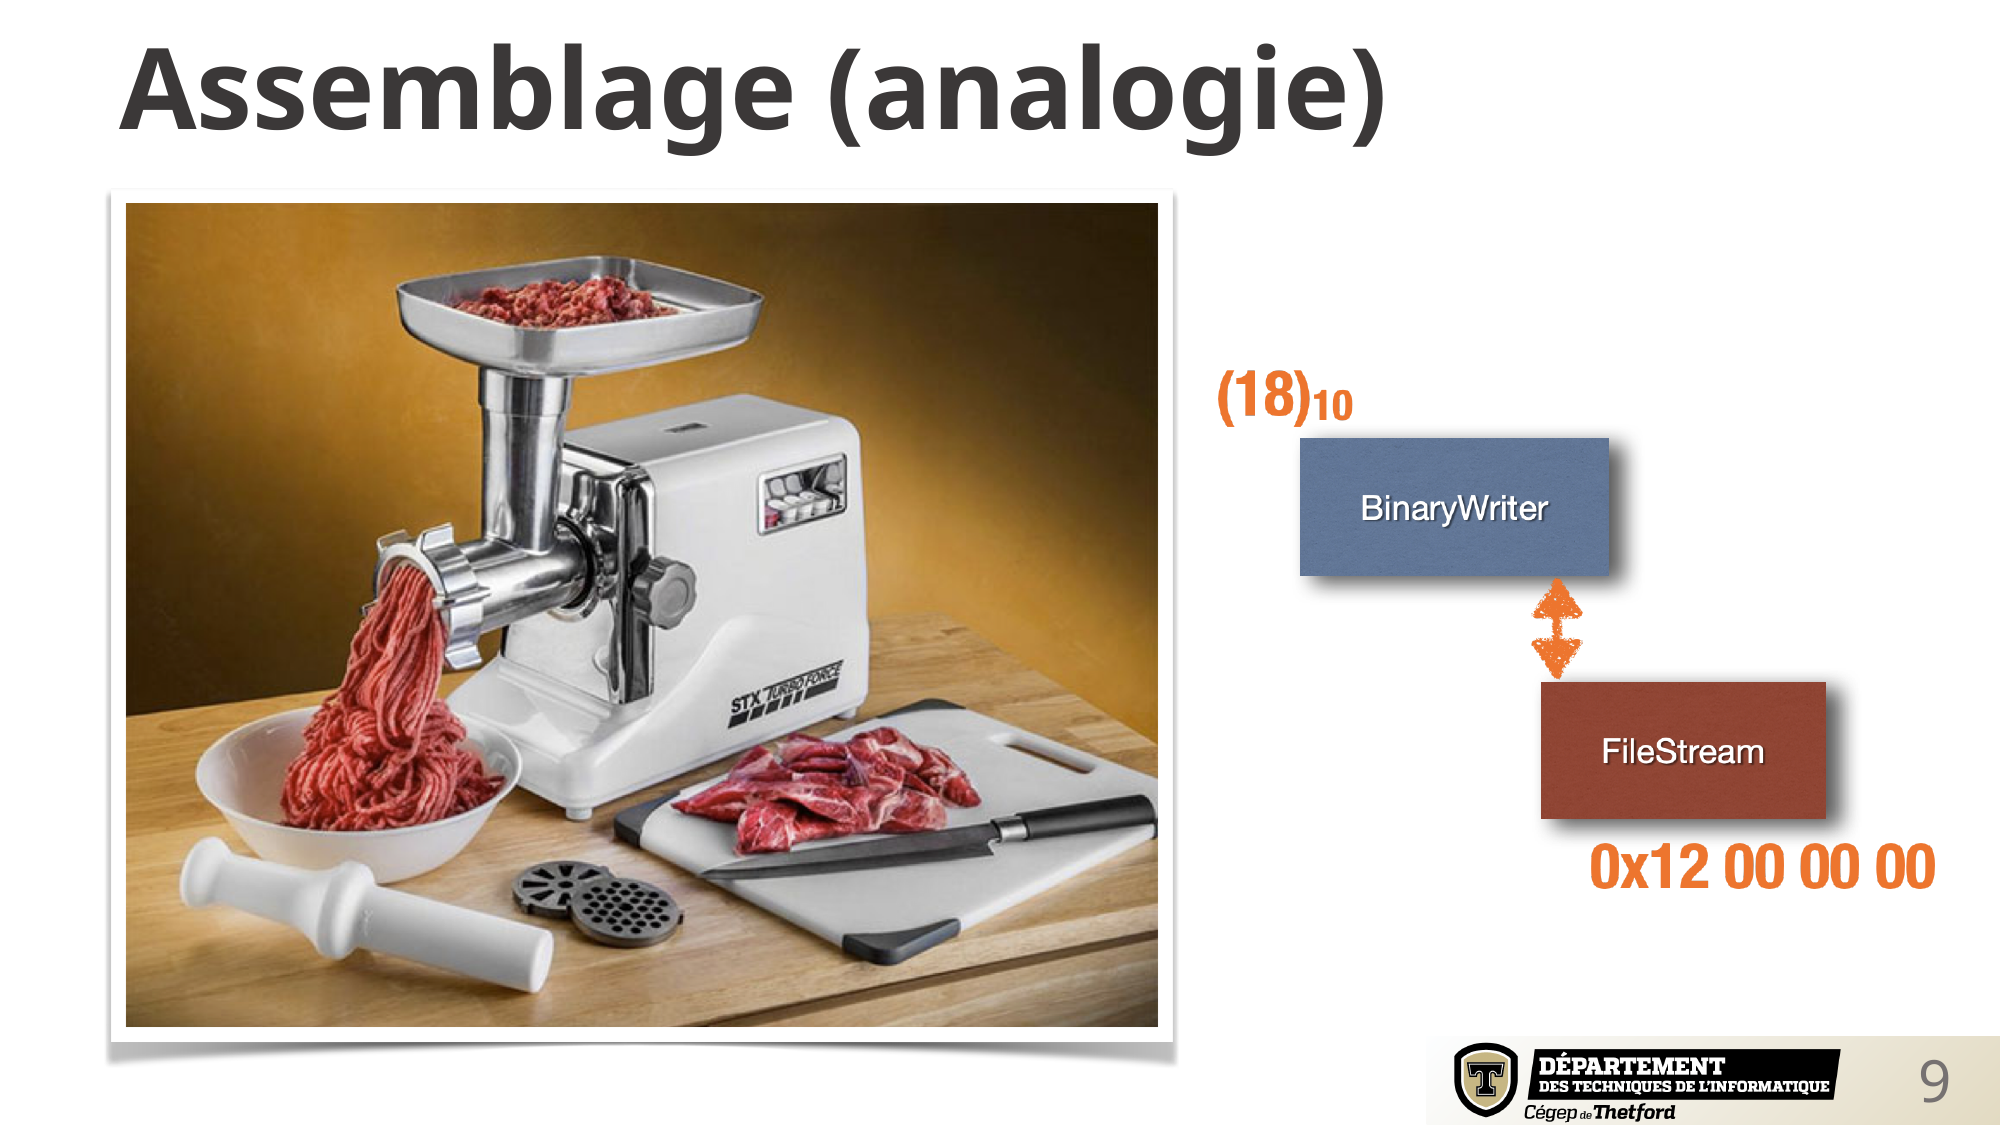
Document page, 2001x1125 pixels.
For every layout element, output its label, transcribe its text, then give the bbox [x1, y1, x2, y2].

title Assemblage (analogie) [104, 0, 2000, 187]
picture [1426, 1036, 1870, 1125]
picture [104, 188, 2000, 1069]
